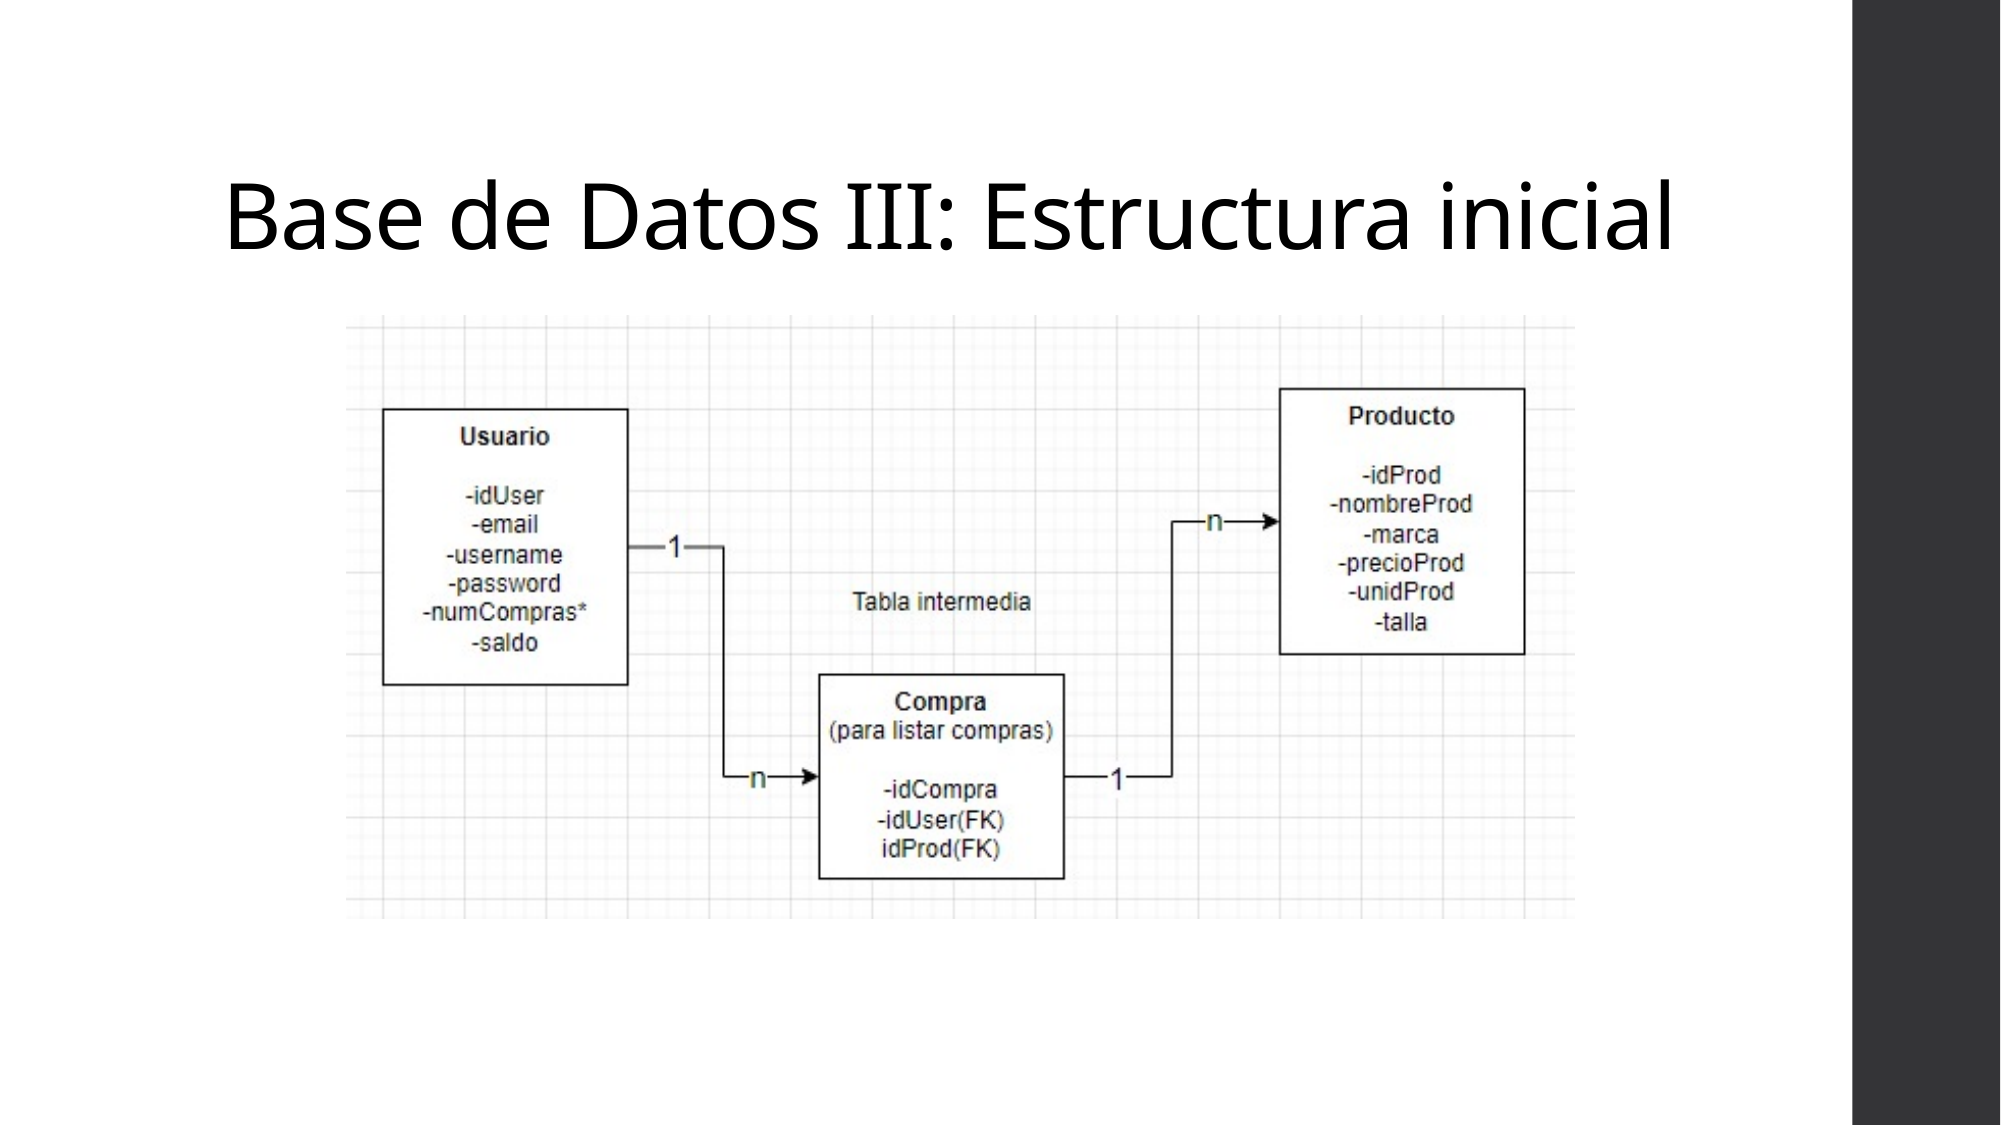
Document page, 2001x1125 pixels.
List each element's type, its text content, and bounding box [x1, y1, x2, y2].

picture [346, 315, 1576, 919]
title Base de Datos III: Estructura inicial [206, 60, 1797, 278]
